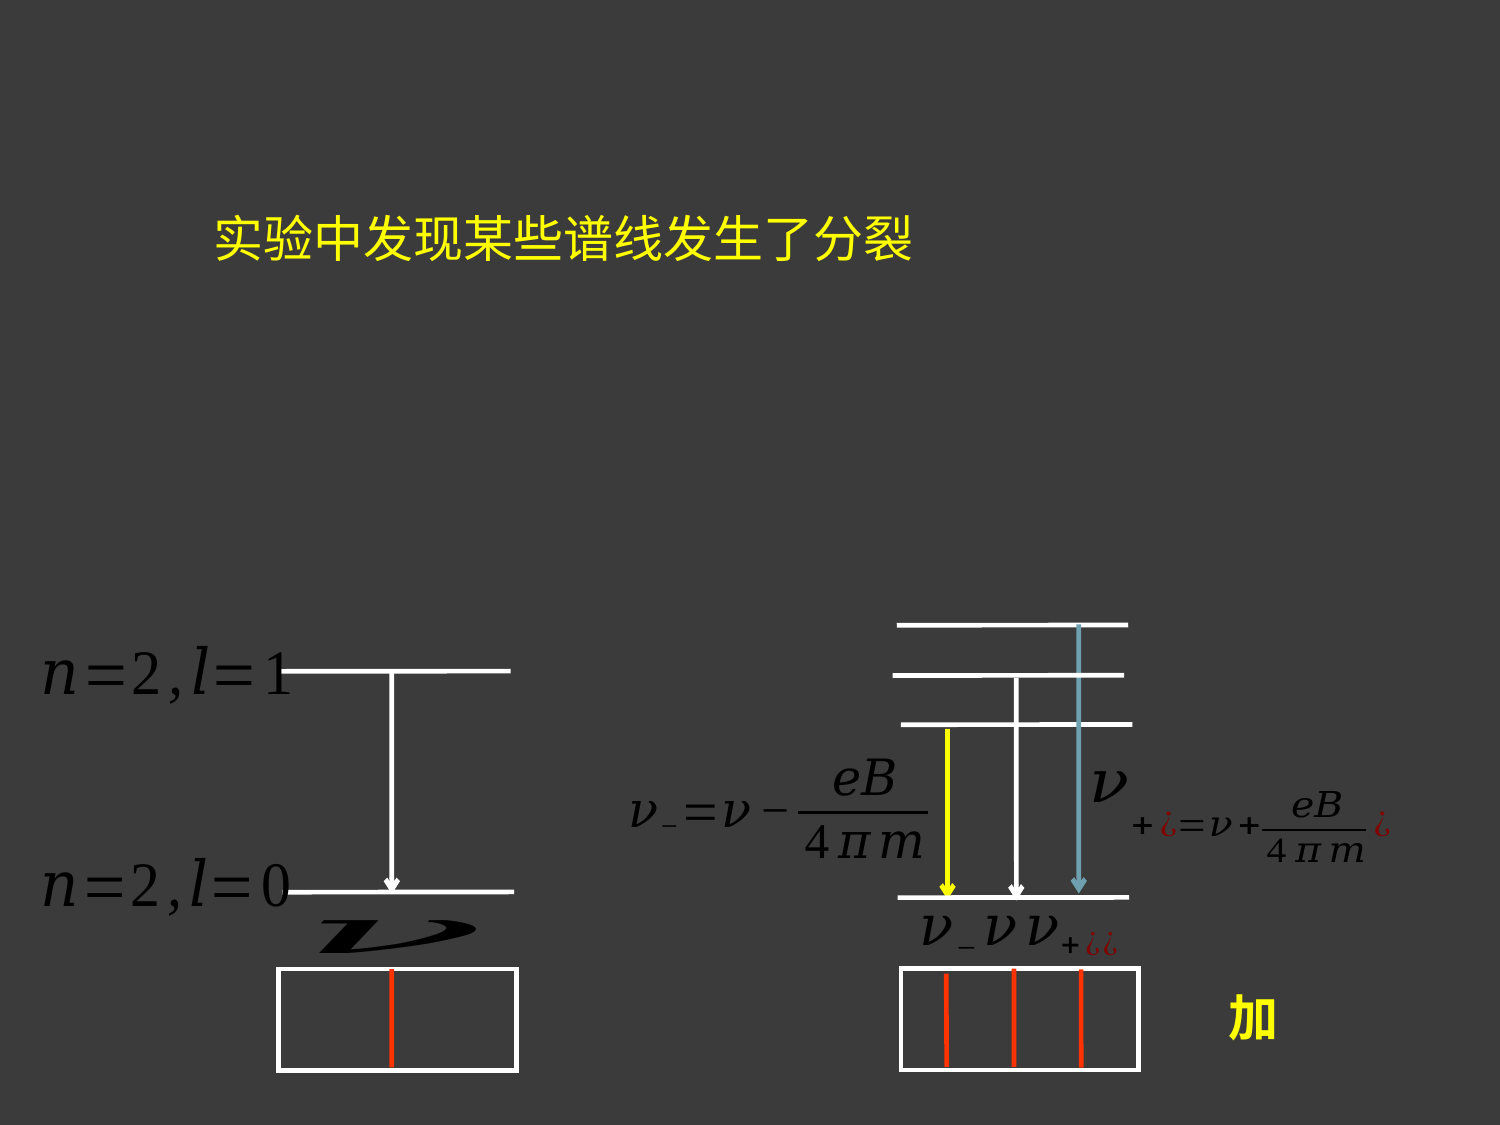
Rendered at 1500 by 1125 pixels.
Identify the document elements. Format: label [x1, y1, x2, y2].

text_box [900, 968, 1139, 1070]
text_box [278, 969, 517, 1071]
text_box [384, 671, 400, 894]
text_box [1009, 677, 1024, 901]
